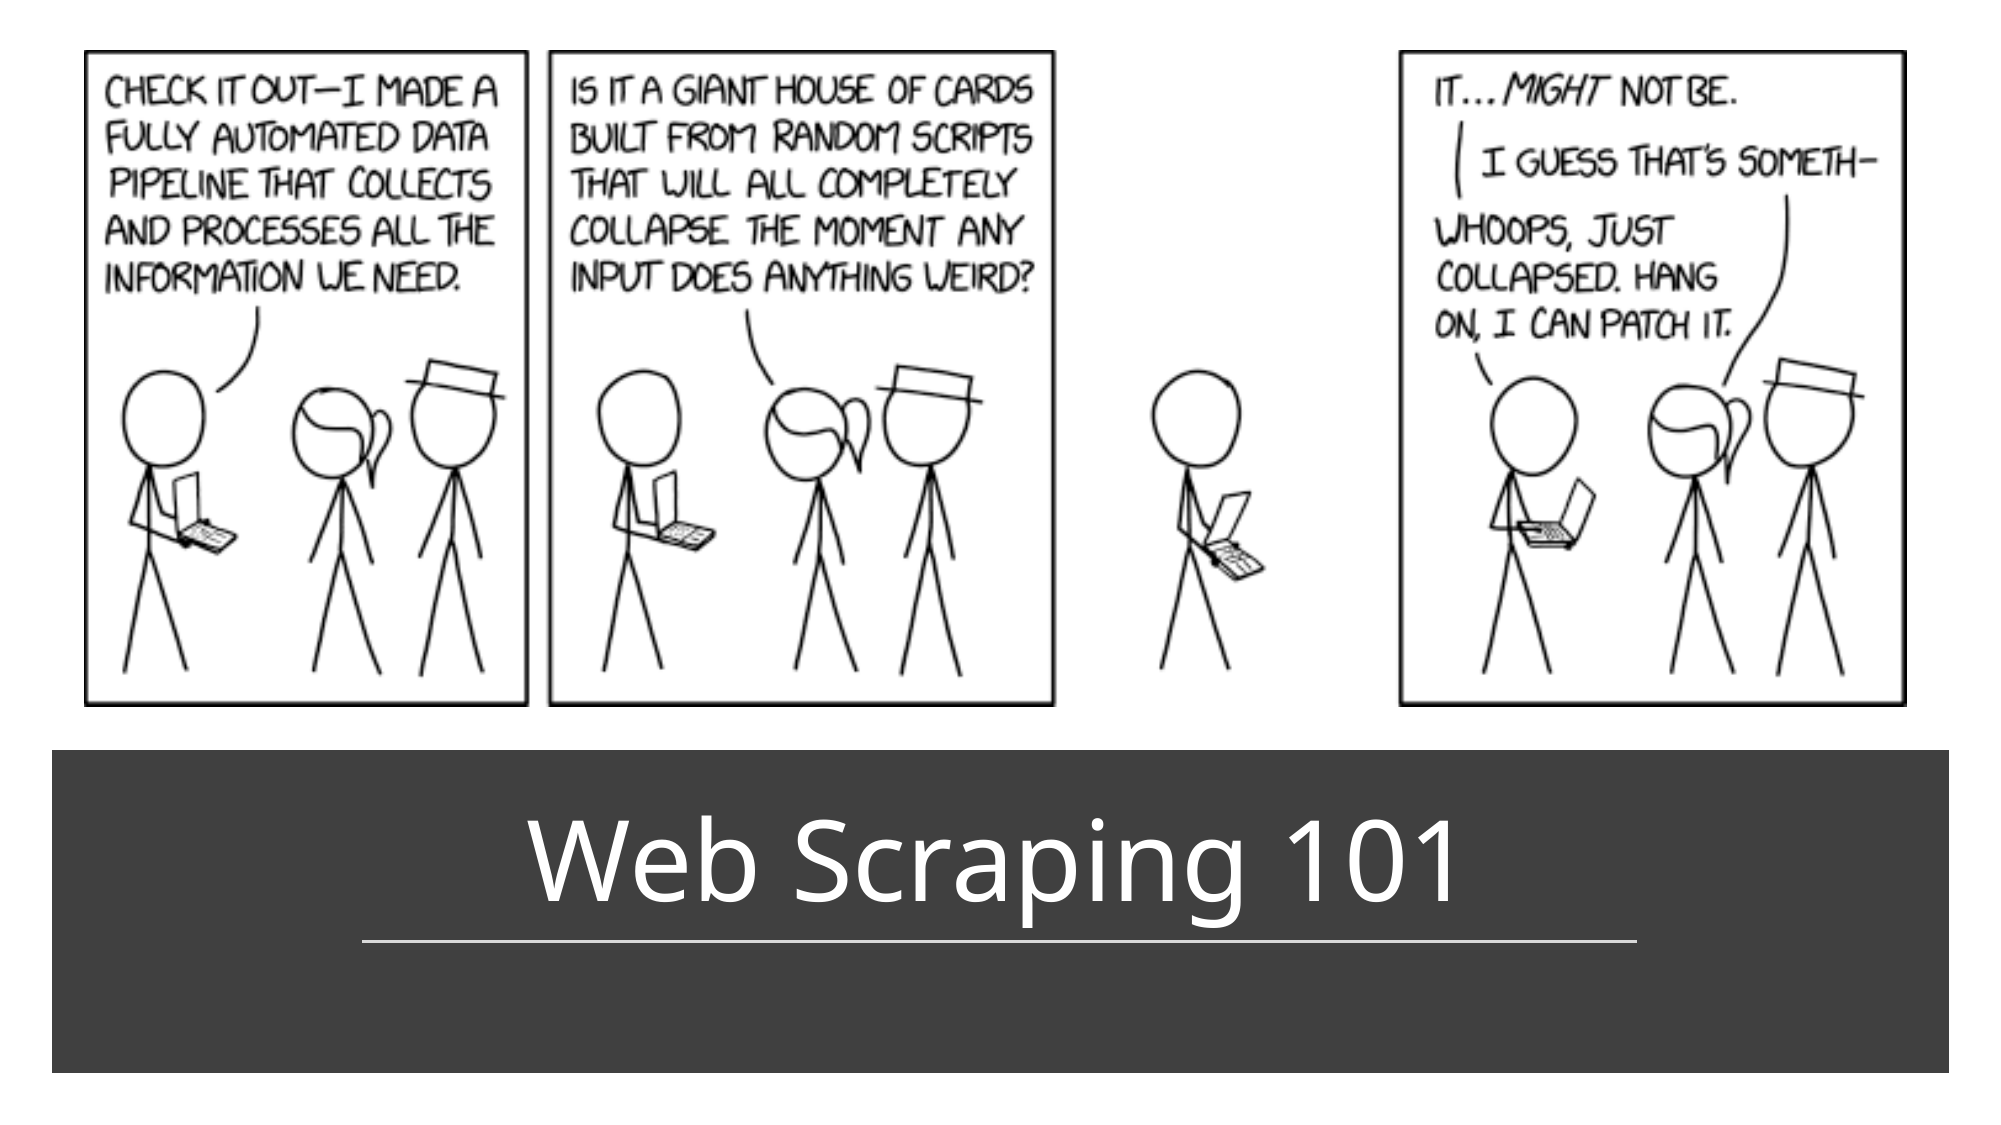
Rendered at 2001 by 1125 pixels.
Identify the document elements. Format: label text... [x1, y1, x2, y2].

picture [84, 50, 1907, 707]
text_box [61, 759, 1939, 1064]
title Web Scraping 101 [86, 780, 1914, 933]
